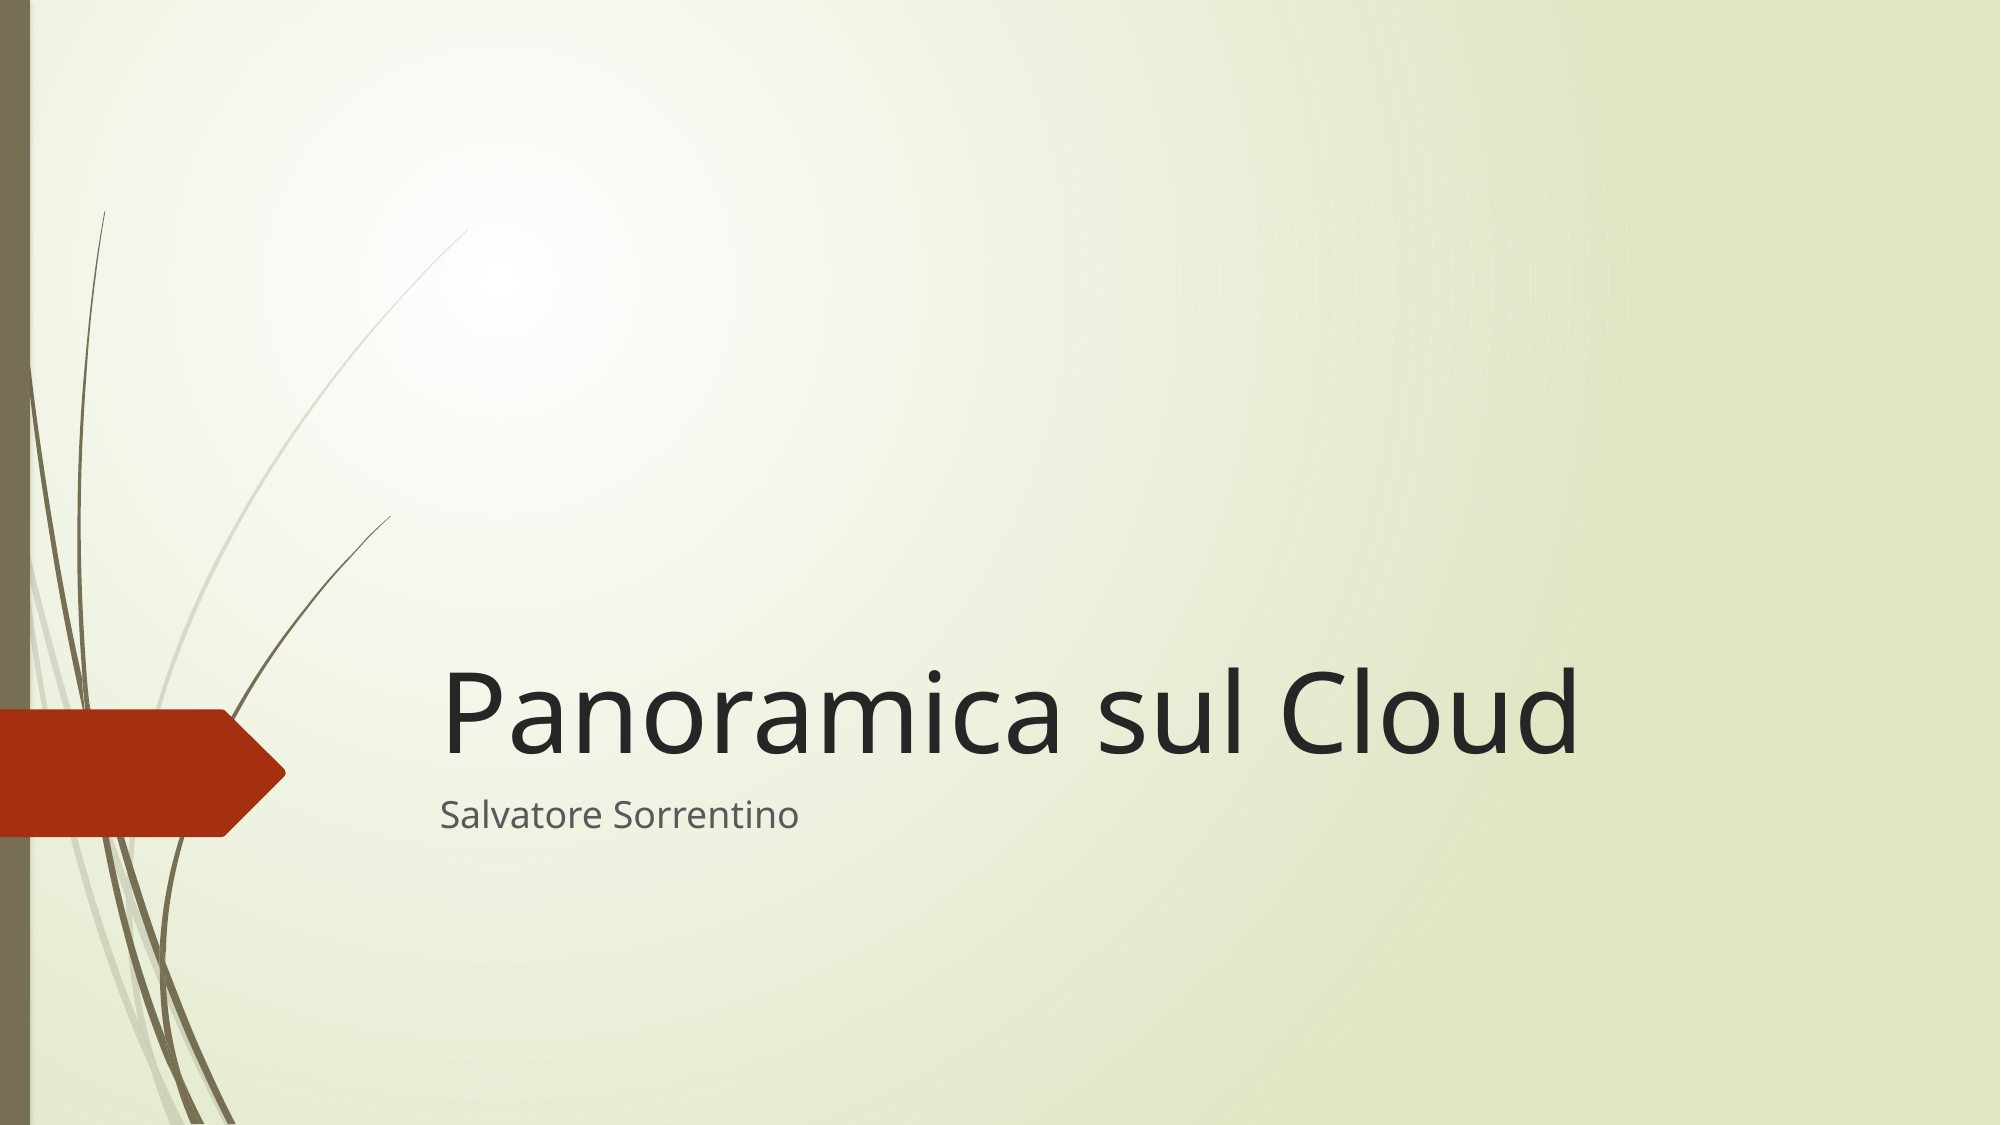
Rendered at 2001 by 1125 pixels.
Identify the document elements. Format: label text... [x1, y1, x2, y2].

subtitle Salvatore Sorrentino [424, 783, 1888, 969]
title Panoramica sul Cloud [424, 412, 1888, 783]
